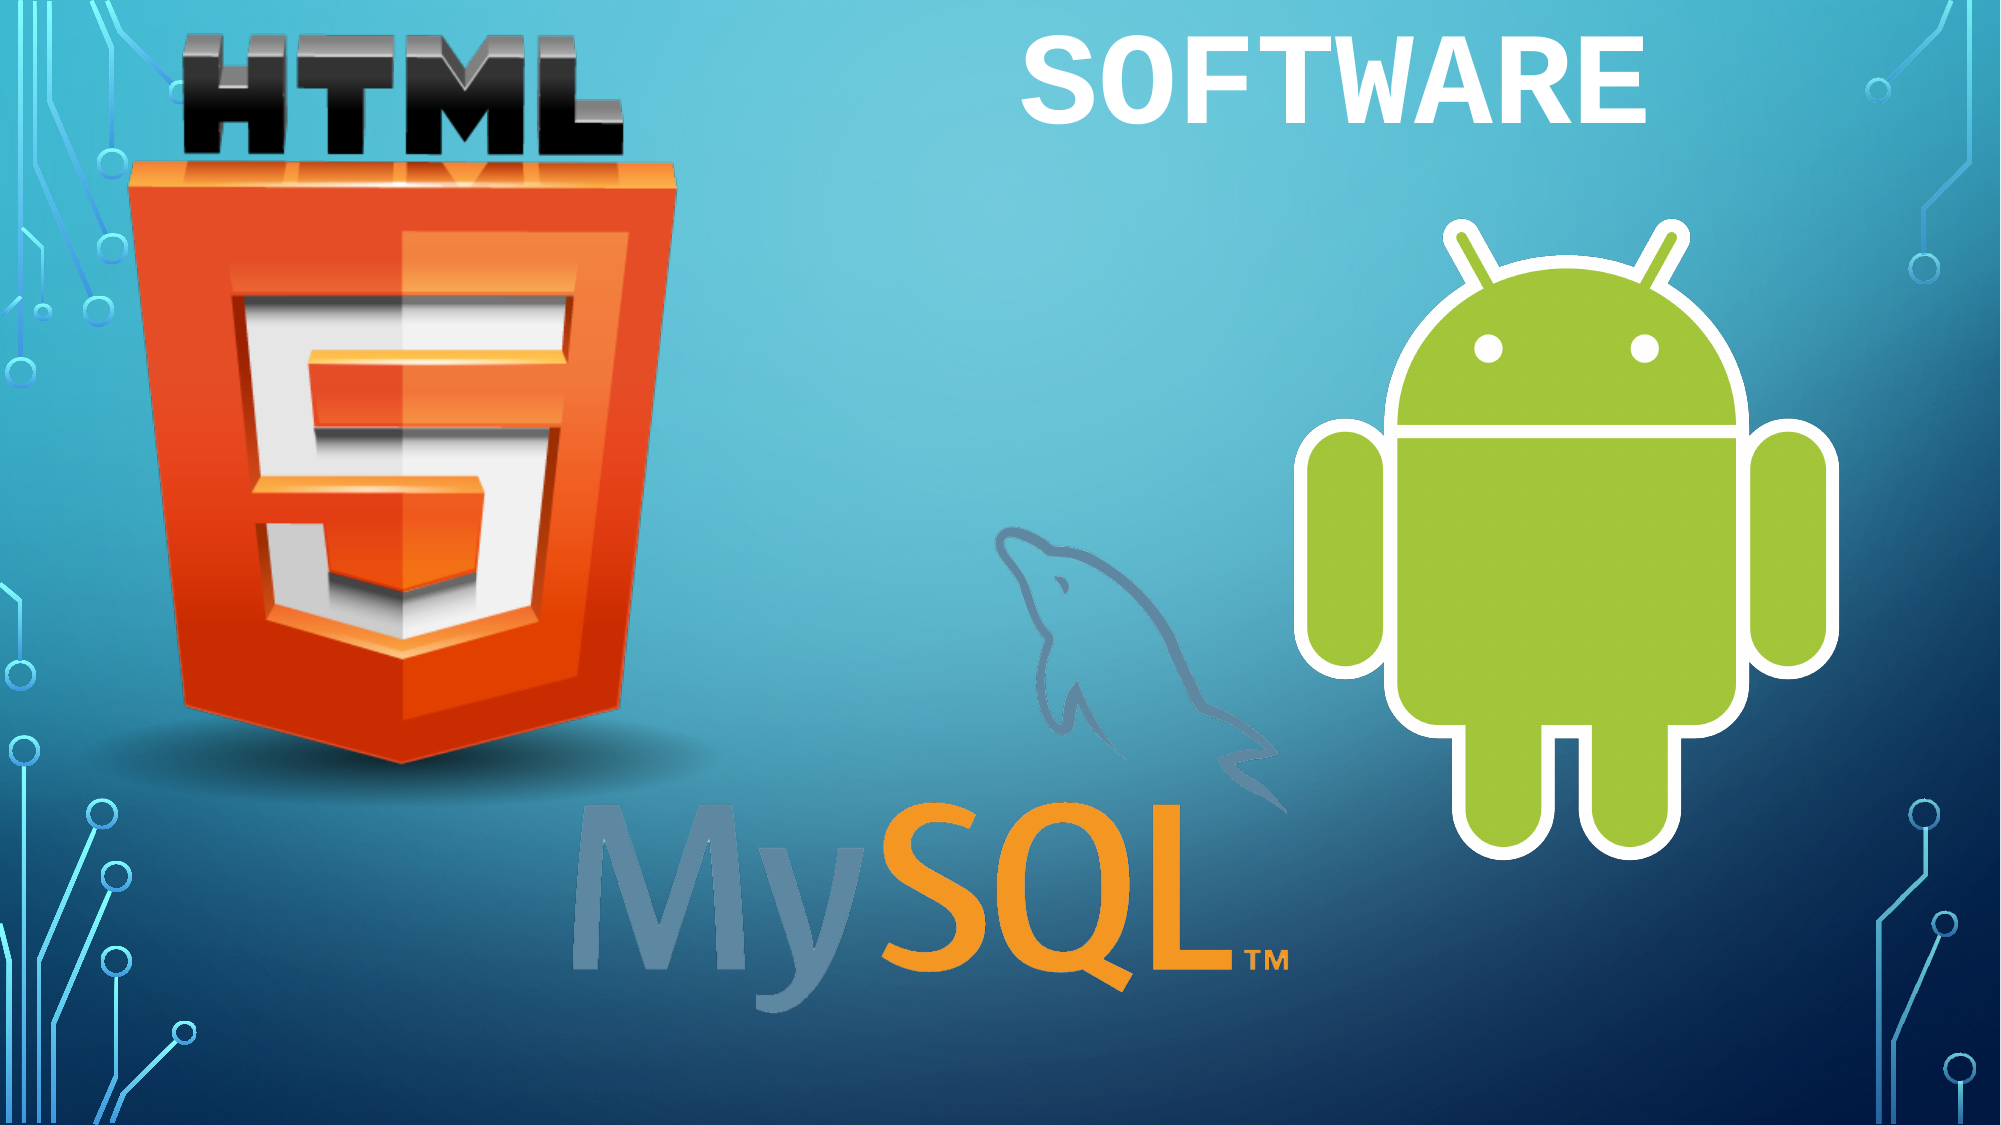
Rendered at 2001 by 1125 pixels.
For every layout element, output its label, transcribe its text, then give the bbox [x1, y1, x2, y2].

title Software [1004, 0, 2000, 162]
picture [0, 11, 1841, 1020]
